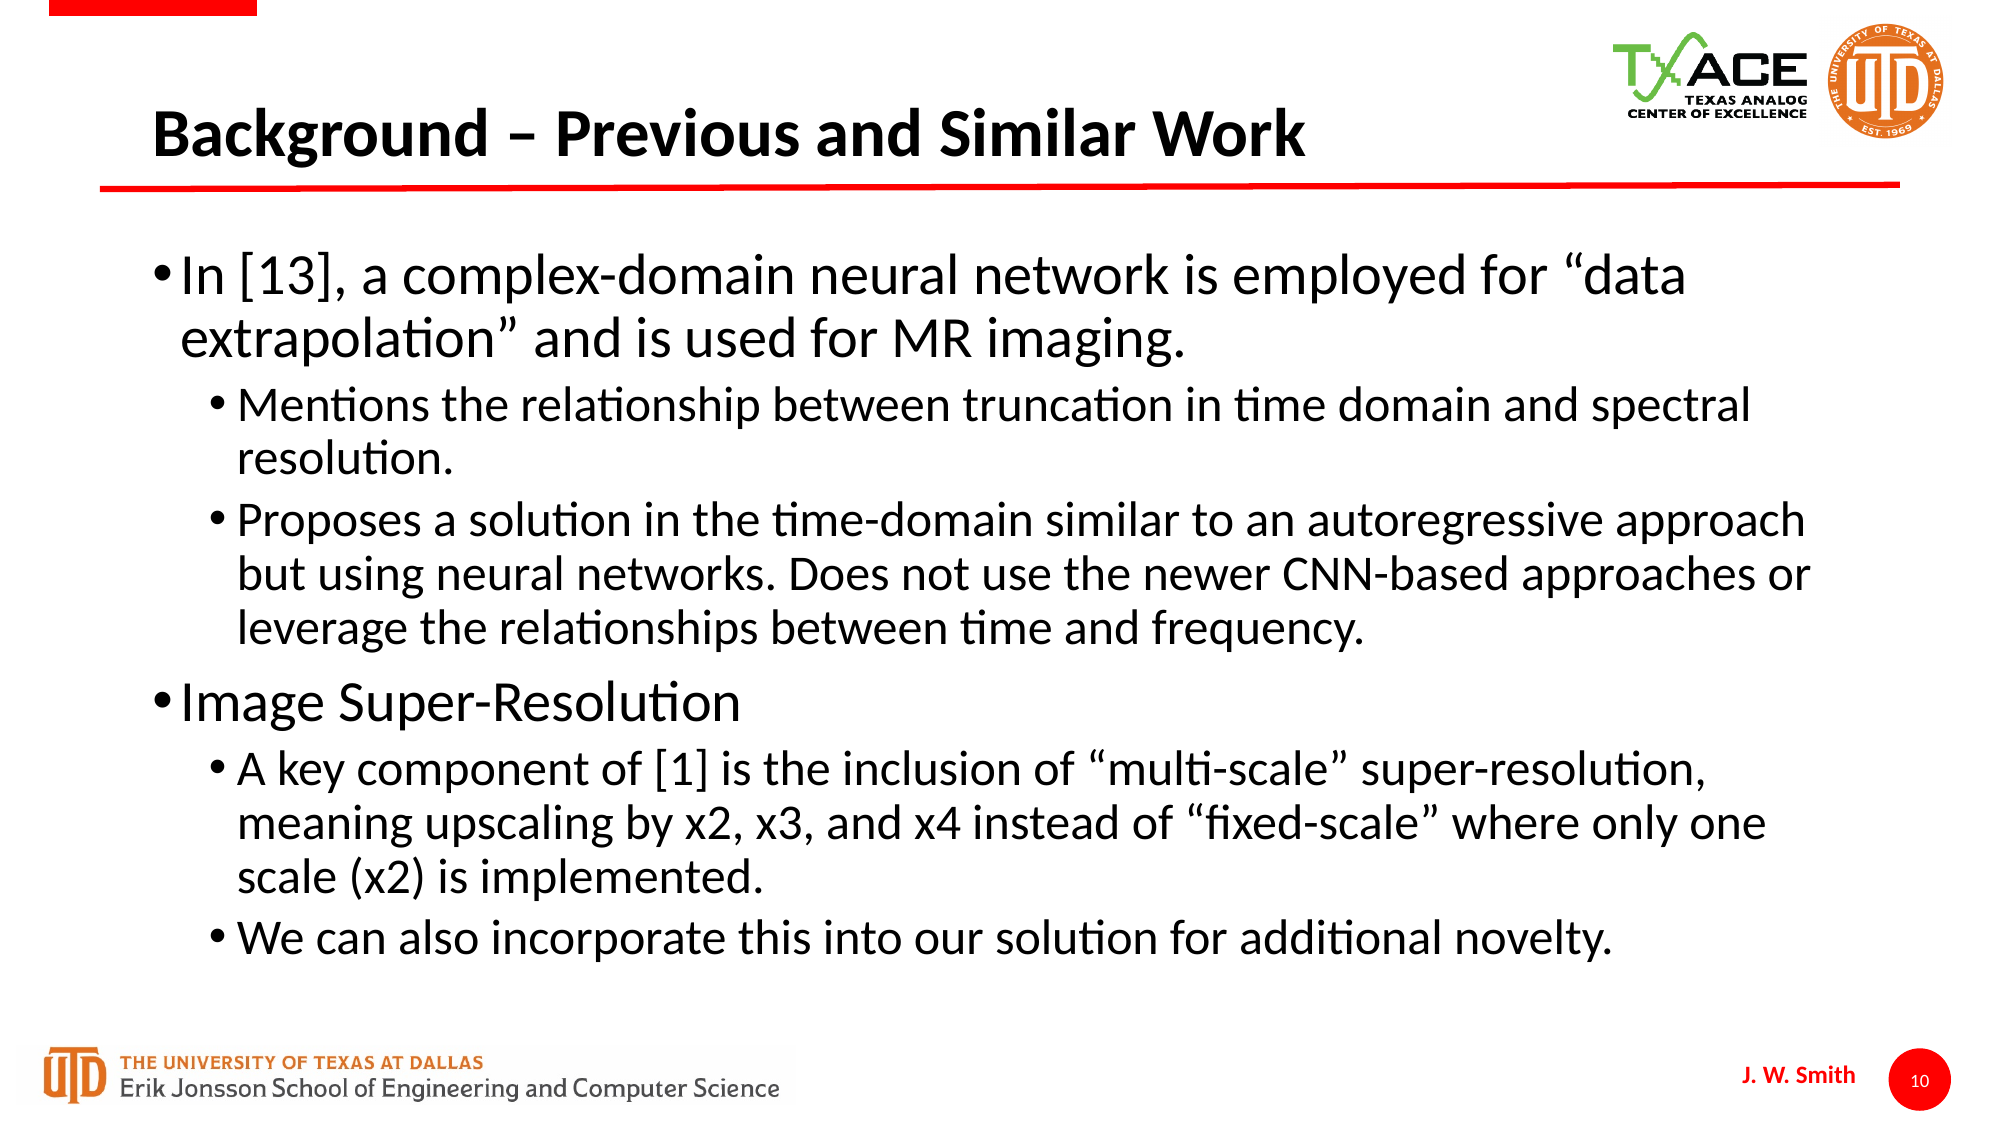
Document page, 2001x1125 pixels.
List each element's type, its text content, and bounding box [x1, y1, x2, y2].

picture [1819, 15, 1952, 147]
picture [16, 1045, 796, 1105]
list In [13], a complex-domain neural network is employed for “data extrapolation” and is used for MR imaging. Mentions the relationship between truncation in time domain and spectral resolution. Proposes a solution in the time-domain similar to an autoregressive approach but using neural networks. Does not use the newer CNN-based approaches or leverage the relationships between time and frequency. Image Super-Resolution A key component of [1] is the inclusion of “multi-scale” super-resolution, meaning upscaling by x2, x3, and x4 instead of “fixed-scale” where only one scale (x2) is implemented. We can also incorporate this into our solution for additional novelty. [137, 236, 1863, 1014]
title Background – Previous and Similar Work [137, 59, 1863, 209]
picture [1613, 32, 1807, 59]
